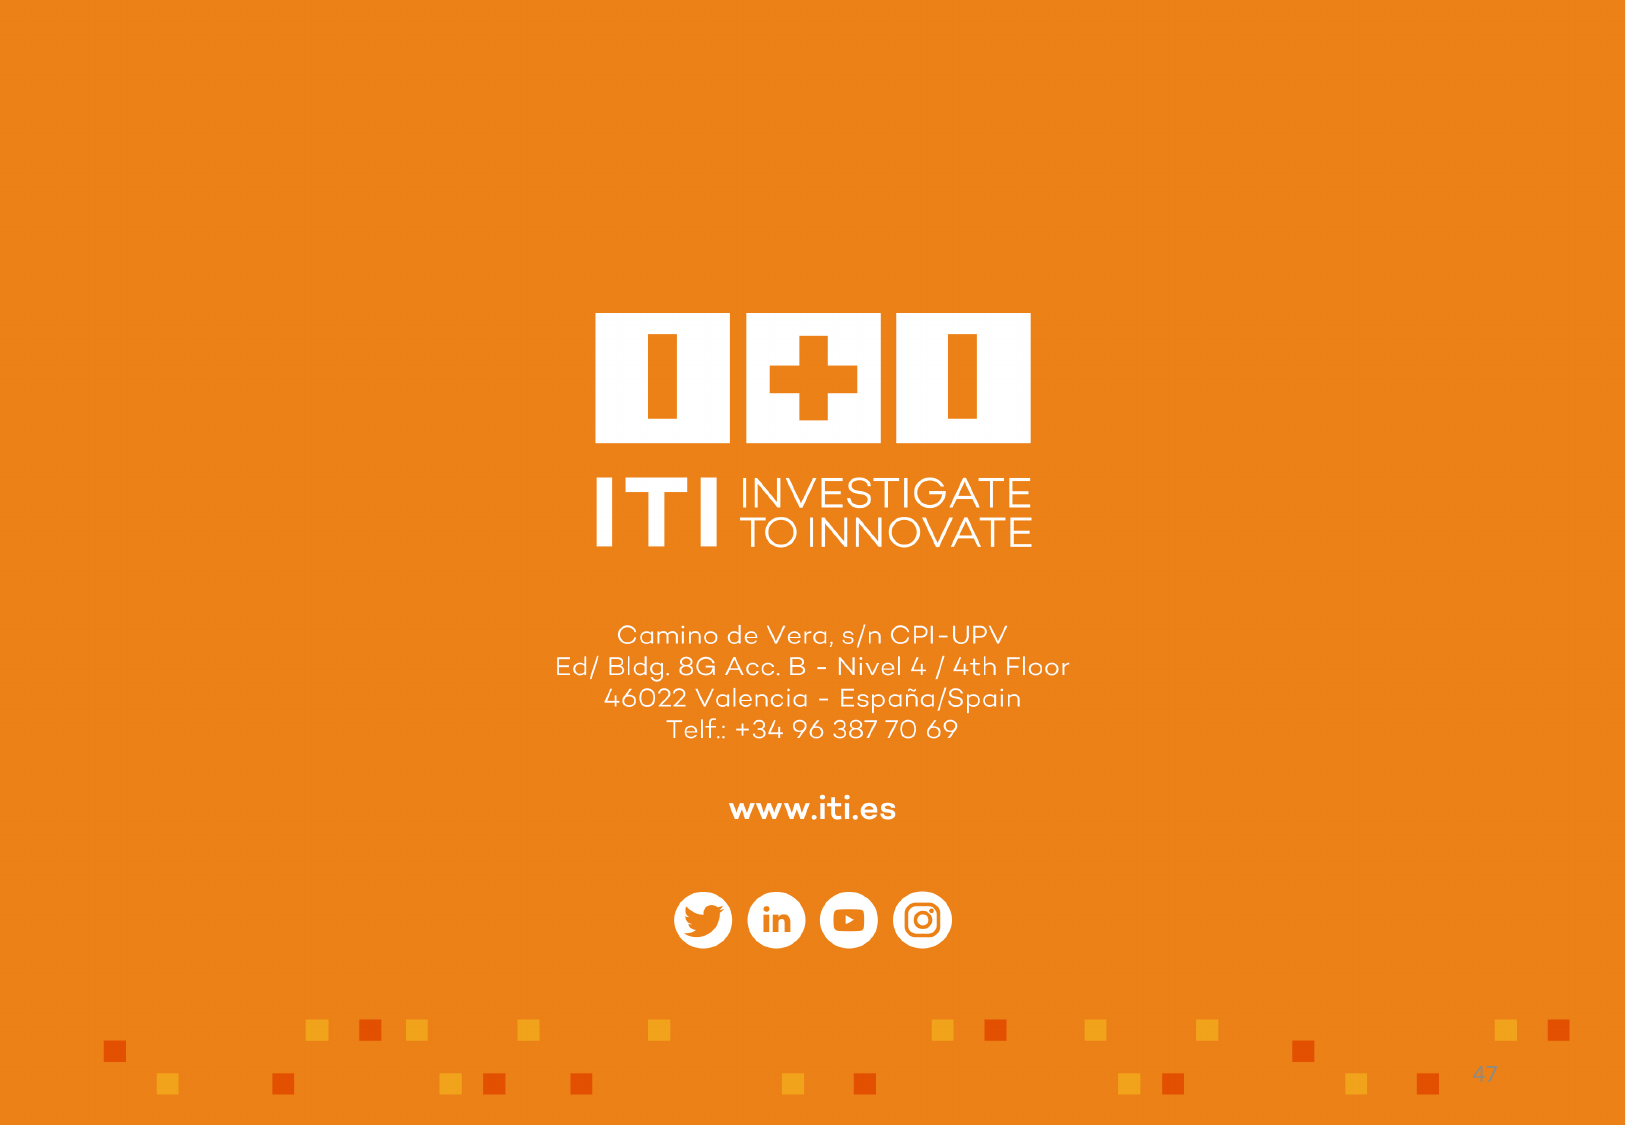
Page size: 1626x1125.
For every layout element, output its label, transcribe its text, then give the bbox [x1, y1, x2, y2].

slide_number 47 [1147, 1042, 1514, 1103]
picture [0, 0, 1626, 1125]
